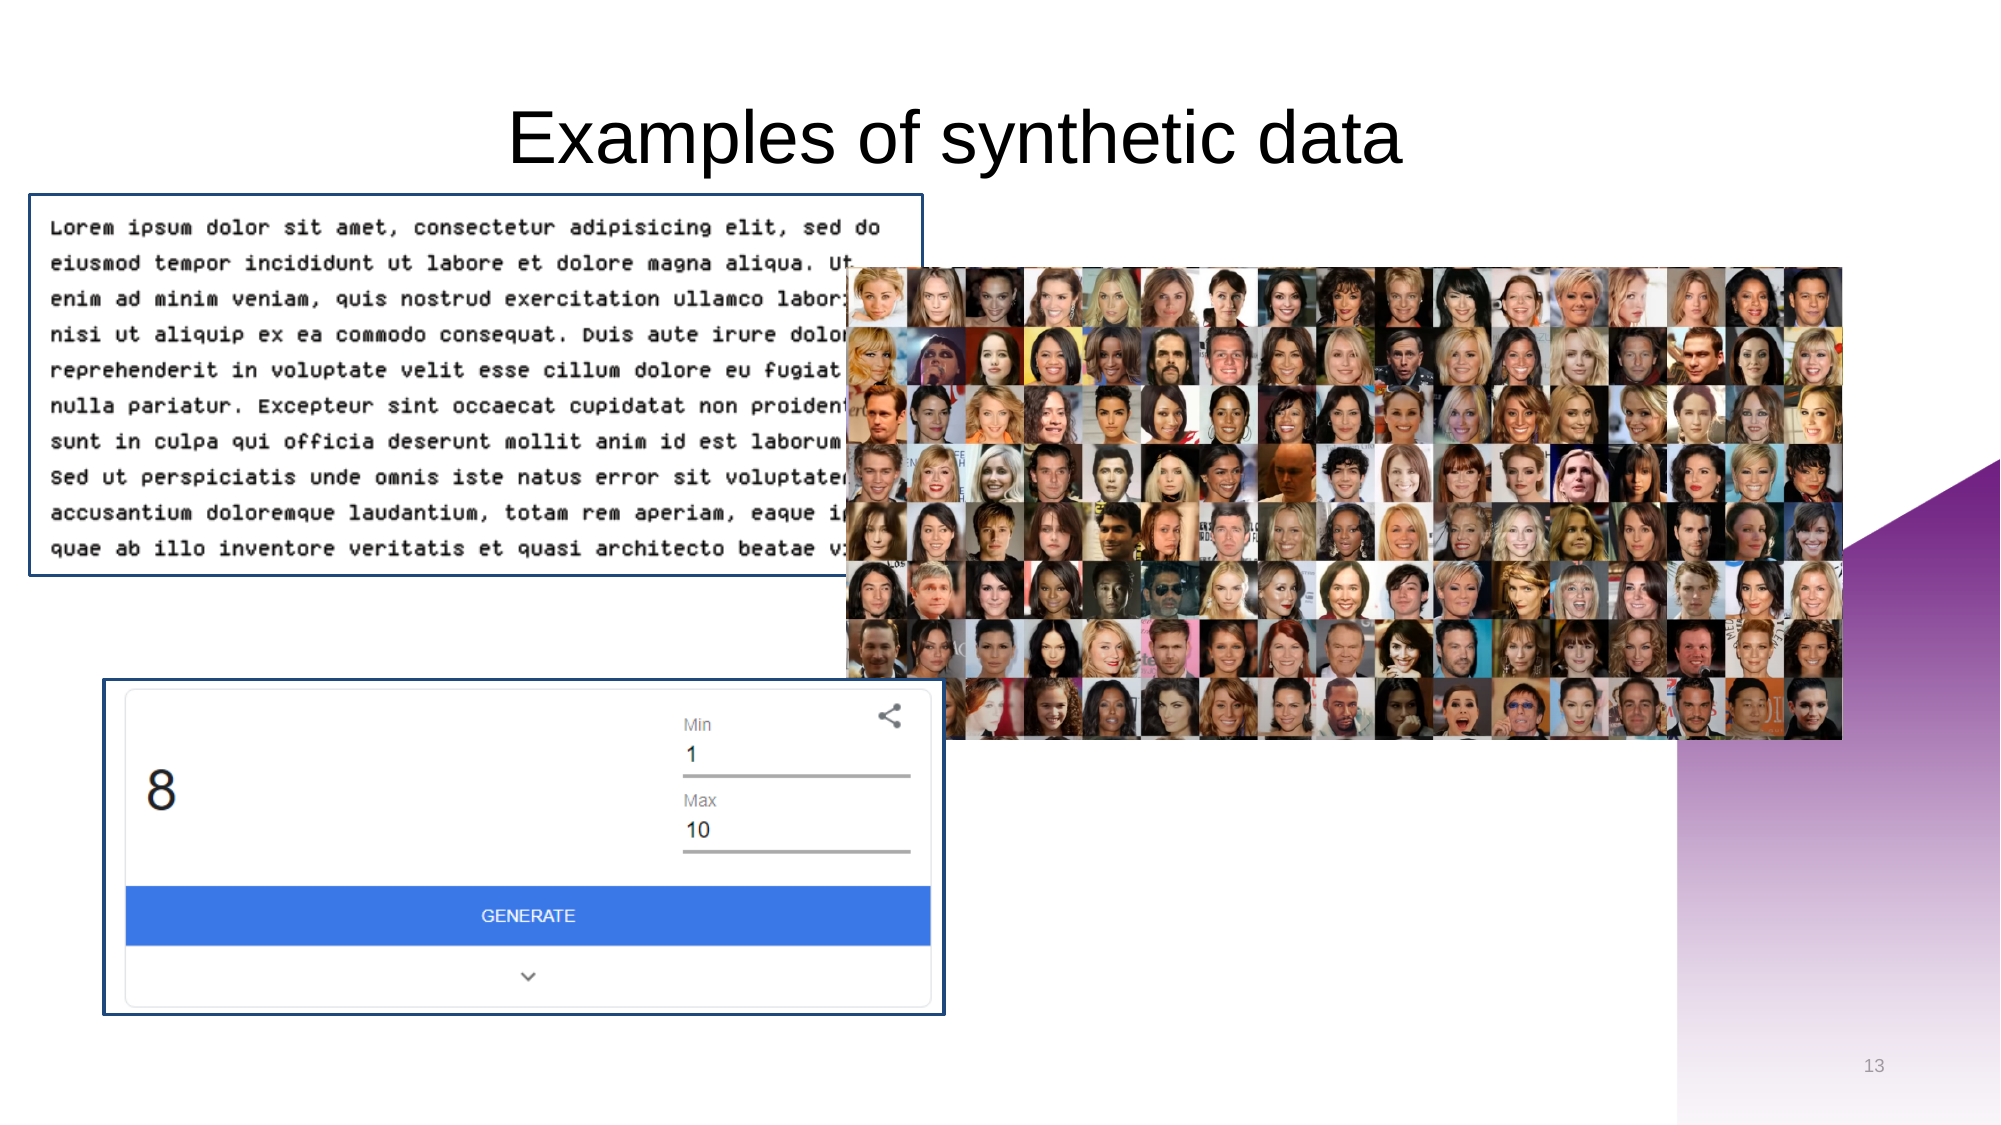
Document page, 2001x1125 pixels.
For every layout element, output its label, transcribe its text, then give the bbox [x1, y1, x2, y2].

slide_number 13 [1433, 1035, 1900, 1095]
title Examples of synthetic data [137, 88, 1775, 179]
picture [31, 196, 2000, 1125]
